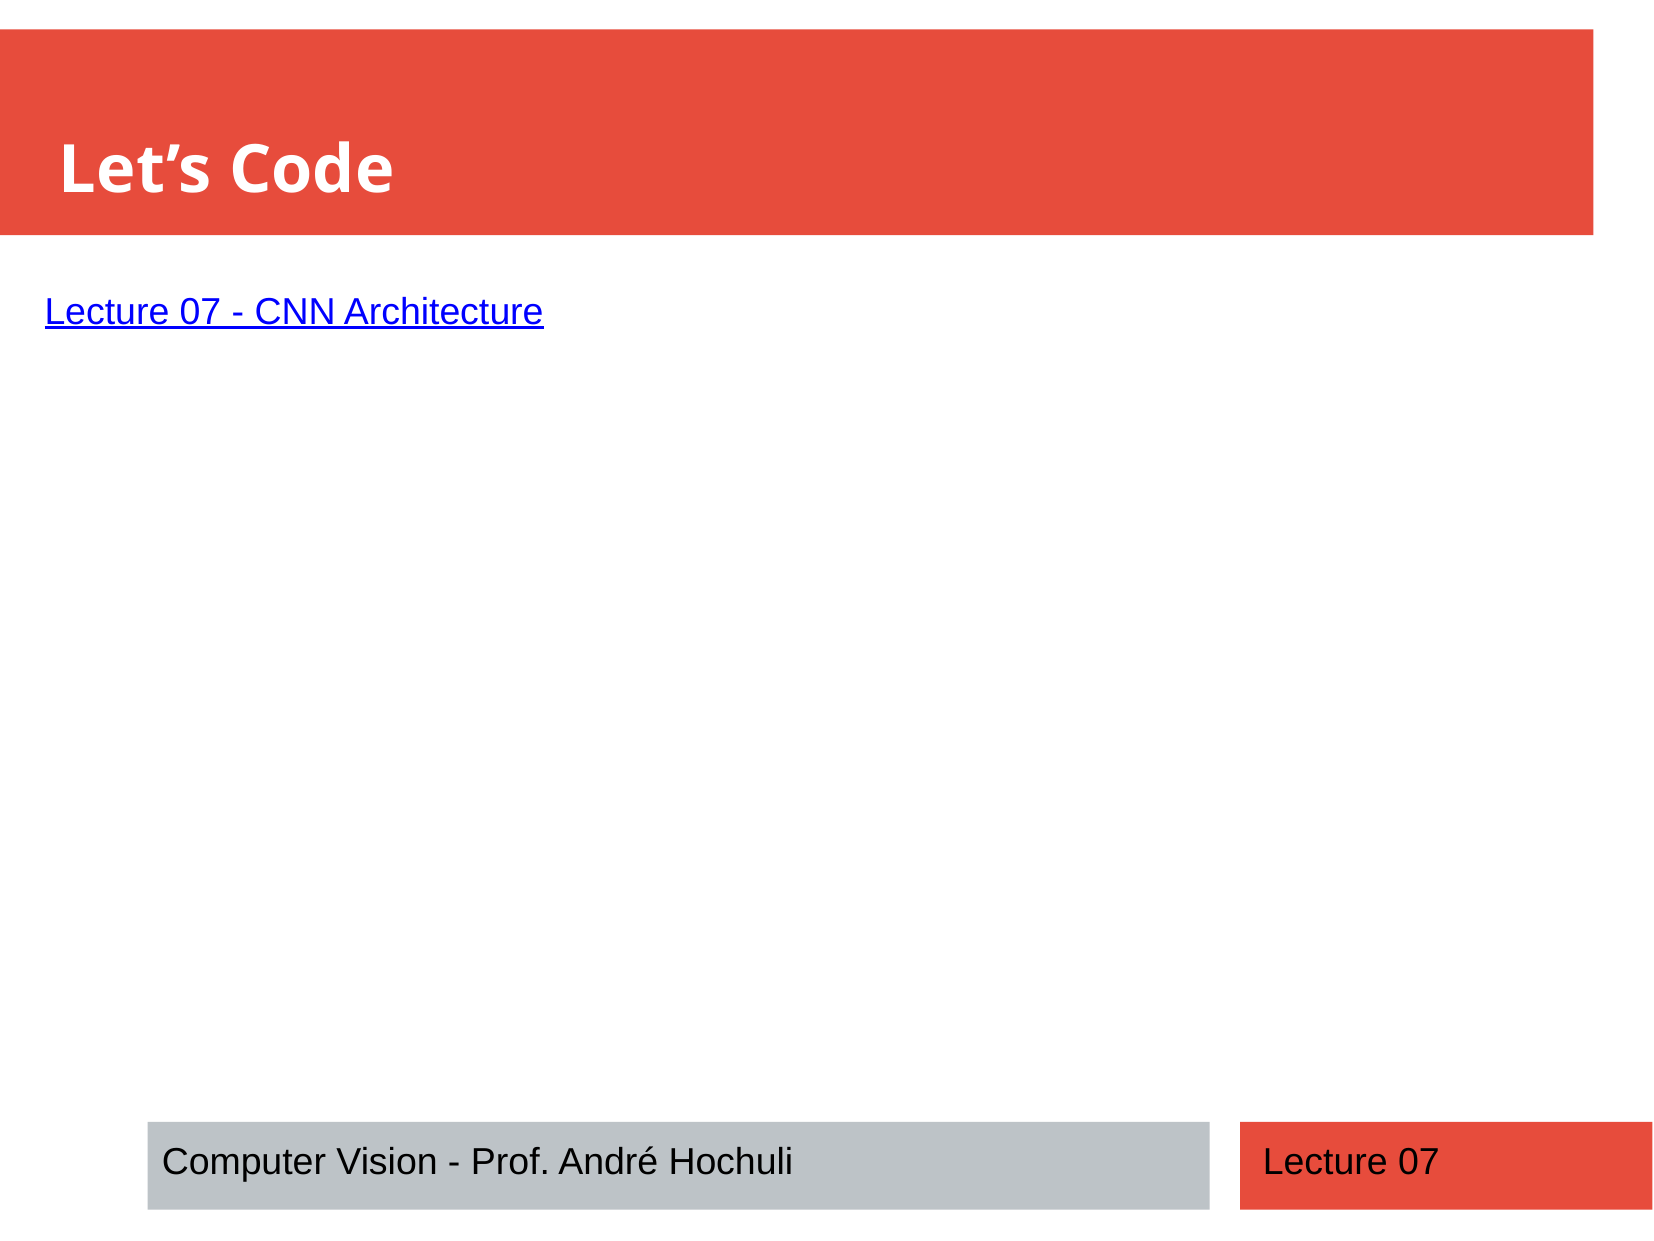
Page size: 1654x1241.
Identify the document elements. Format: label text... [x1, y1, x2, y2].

text_box Lecture 07 - CNN Architecture [29, 279, 1504, 340]
text_box Lecture 07 [1248, 1129, 1622, 1189]
text_box Computer Vision - Prof. André Hochuli [147, 1129, 1204, 1189]
text_box Let’s Code [58, 58, 1594, 206]
